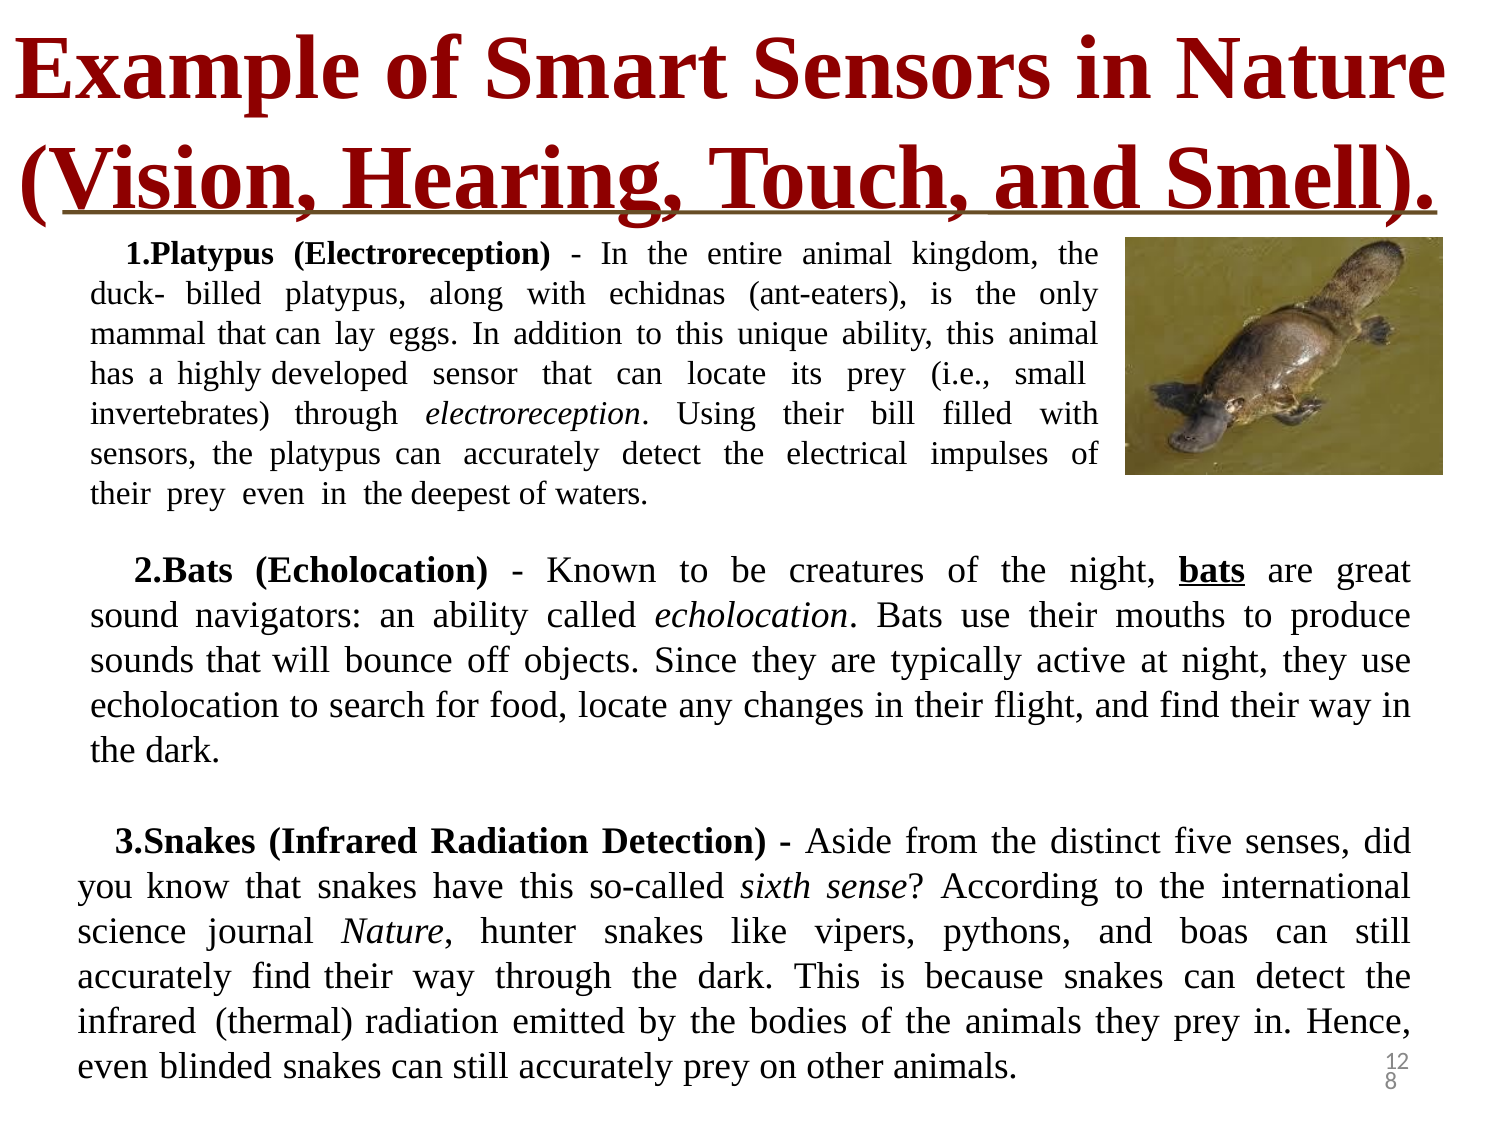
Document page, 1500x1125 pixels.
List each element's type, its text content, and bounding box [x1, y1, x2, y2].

slide_number 128 [1378, 1049, 1419, 1125]
picture [1124, 237, 1443, 476]
text_box Platypus (Electroreception) - In the entire animal kingdom, the duck- billed platypus, along with echidnas (ant-eaters), is the only mammal that can lay eggs. In addition to this unique ability, this animal has a highly developed sensor that can locate its prey (i.e., small invertebrates) through electroreception. Using their bill filled with sensors, the platypus can accurately detect the electrical impulses of their prey even in the deepest of waters. Bats (Echolocation) - Known to be creatures of the night, bats are great sound navigators: an ability called echolocation. Bats use their mouths to produce sounds that will bounce off objects. Since they are typically active at night, they use echolocation to search for food, locate any changes in their flight, and find their way in the dark. Snakes (Infrared Radiation Detection) - Aside from the distinct five senses, did you know that snakes have this so-called sixth sense? According to the international science journal Nature, hunter snakes like vipers, pythons, and boas can still accurately find their way through the dark. This is because snakes can detect the infrared (thermal) radiation emitted by the bodies of the animals they prey in. Hence, even blinded snakes can still accurately prey on other animals. [75, 229, 1413, 1087]
title Example of Smart Sensors in Nature (Vision, Hearing, Touch, and Smell). [12, 4, 1500, 227]
